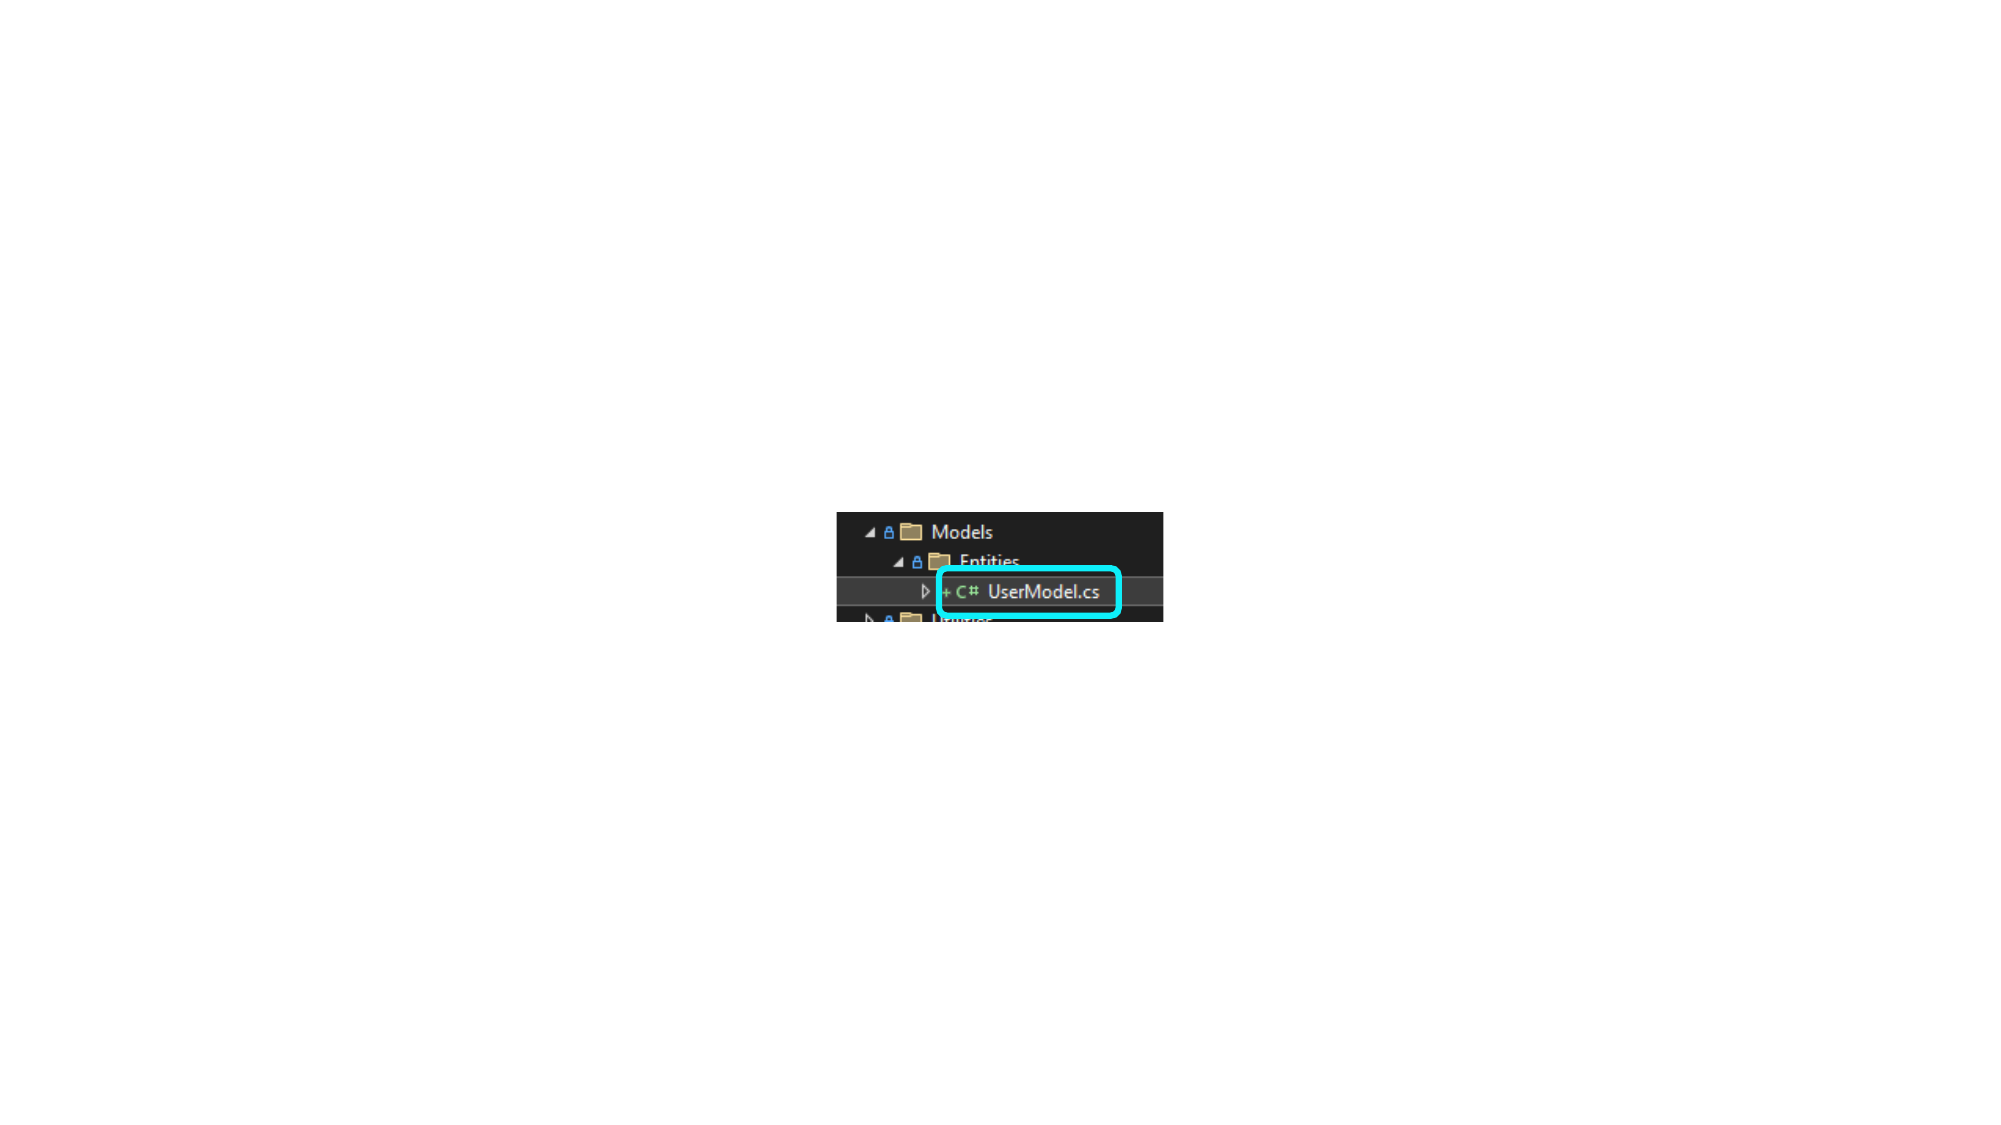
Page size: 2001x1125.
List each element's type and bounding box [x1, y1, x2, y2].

picture [836, 511, 1164, 623]
